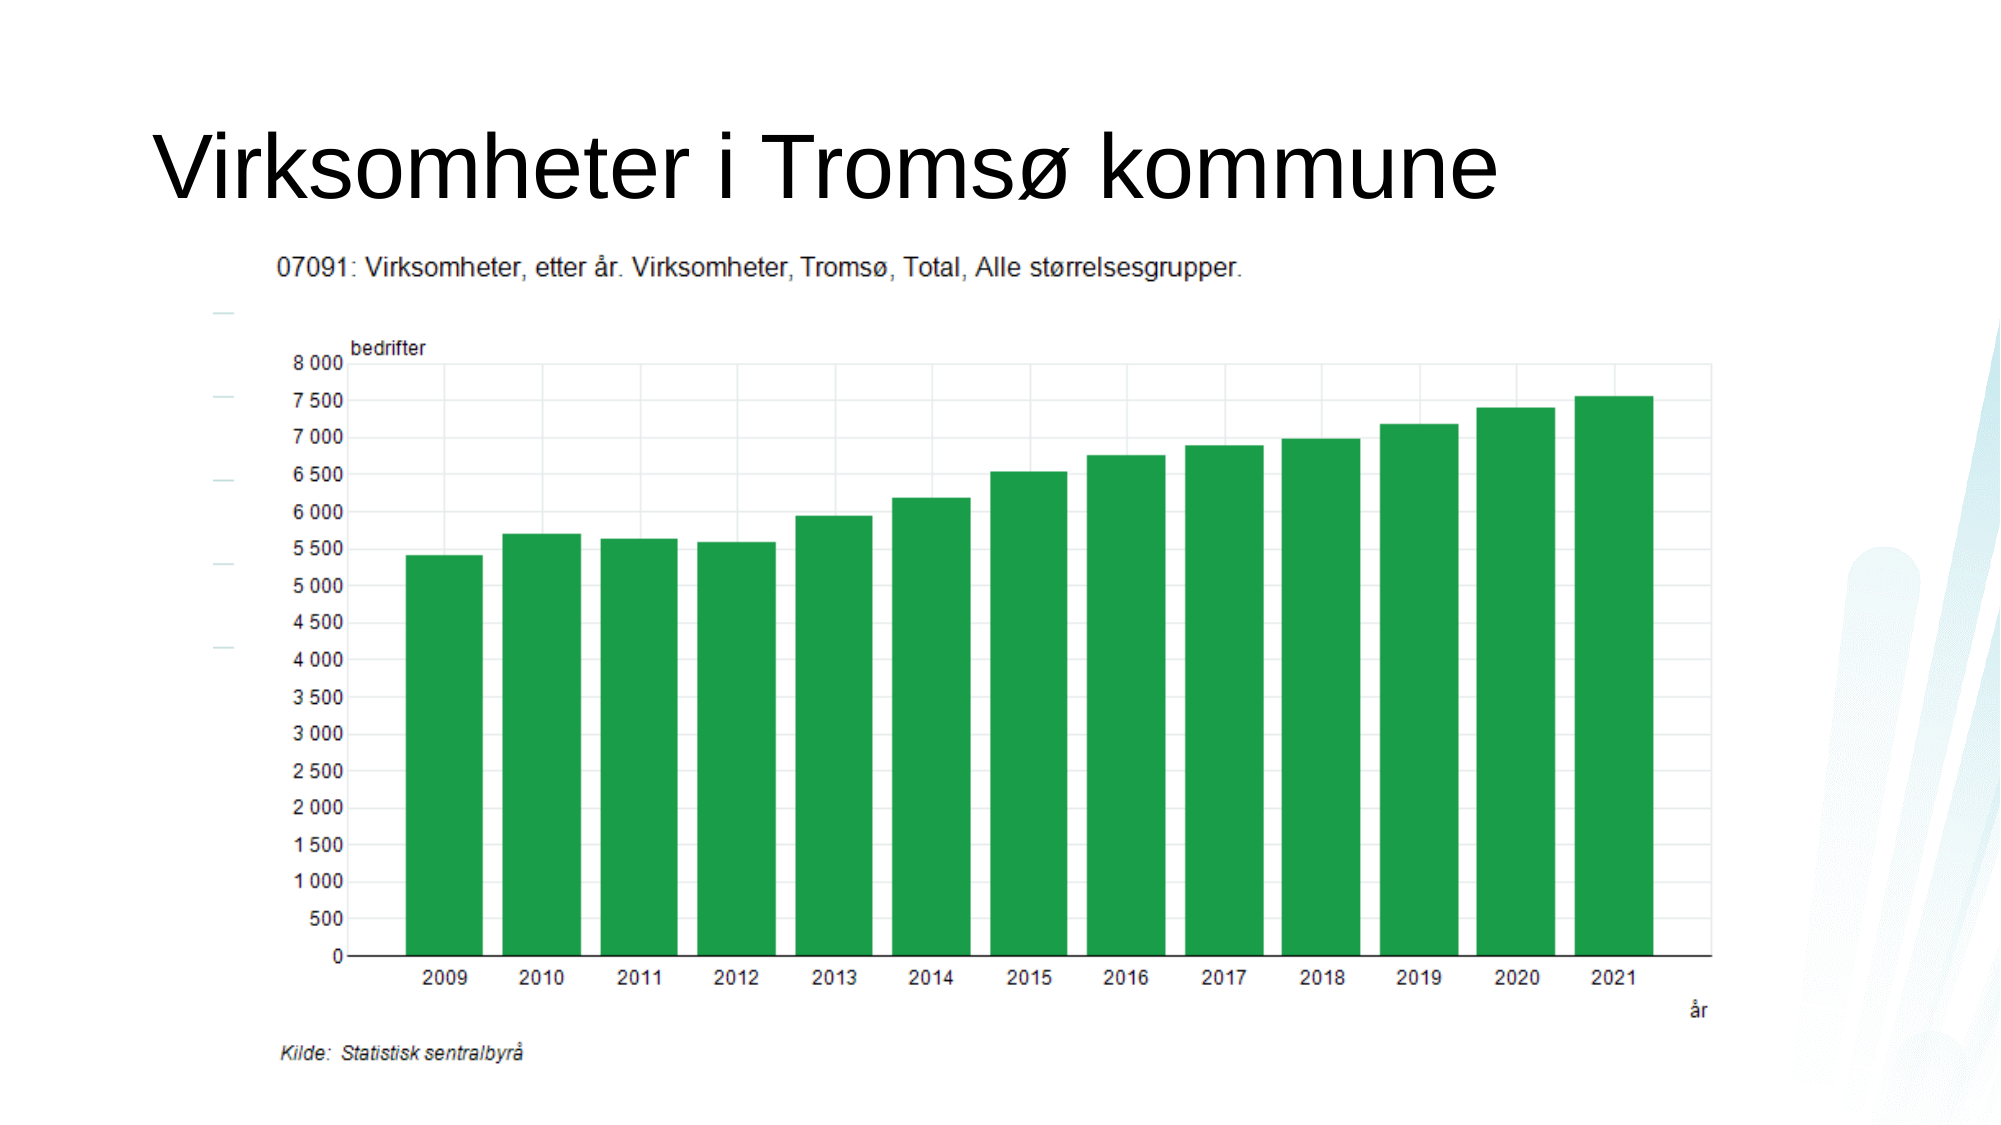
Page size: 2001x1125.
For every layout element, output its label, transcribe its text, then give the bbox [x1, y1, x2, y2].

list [213, 239, 1765, 1085]
picture [0, 0, 2000, 1125]
title Virksomheter i Tromsø kommune [137, 59, 1863, 278]
